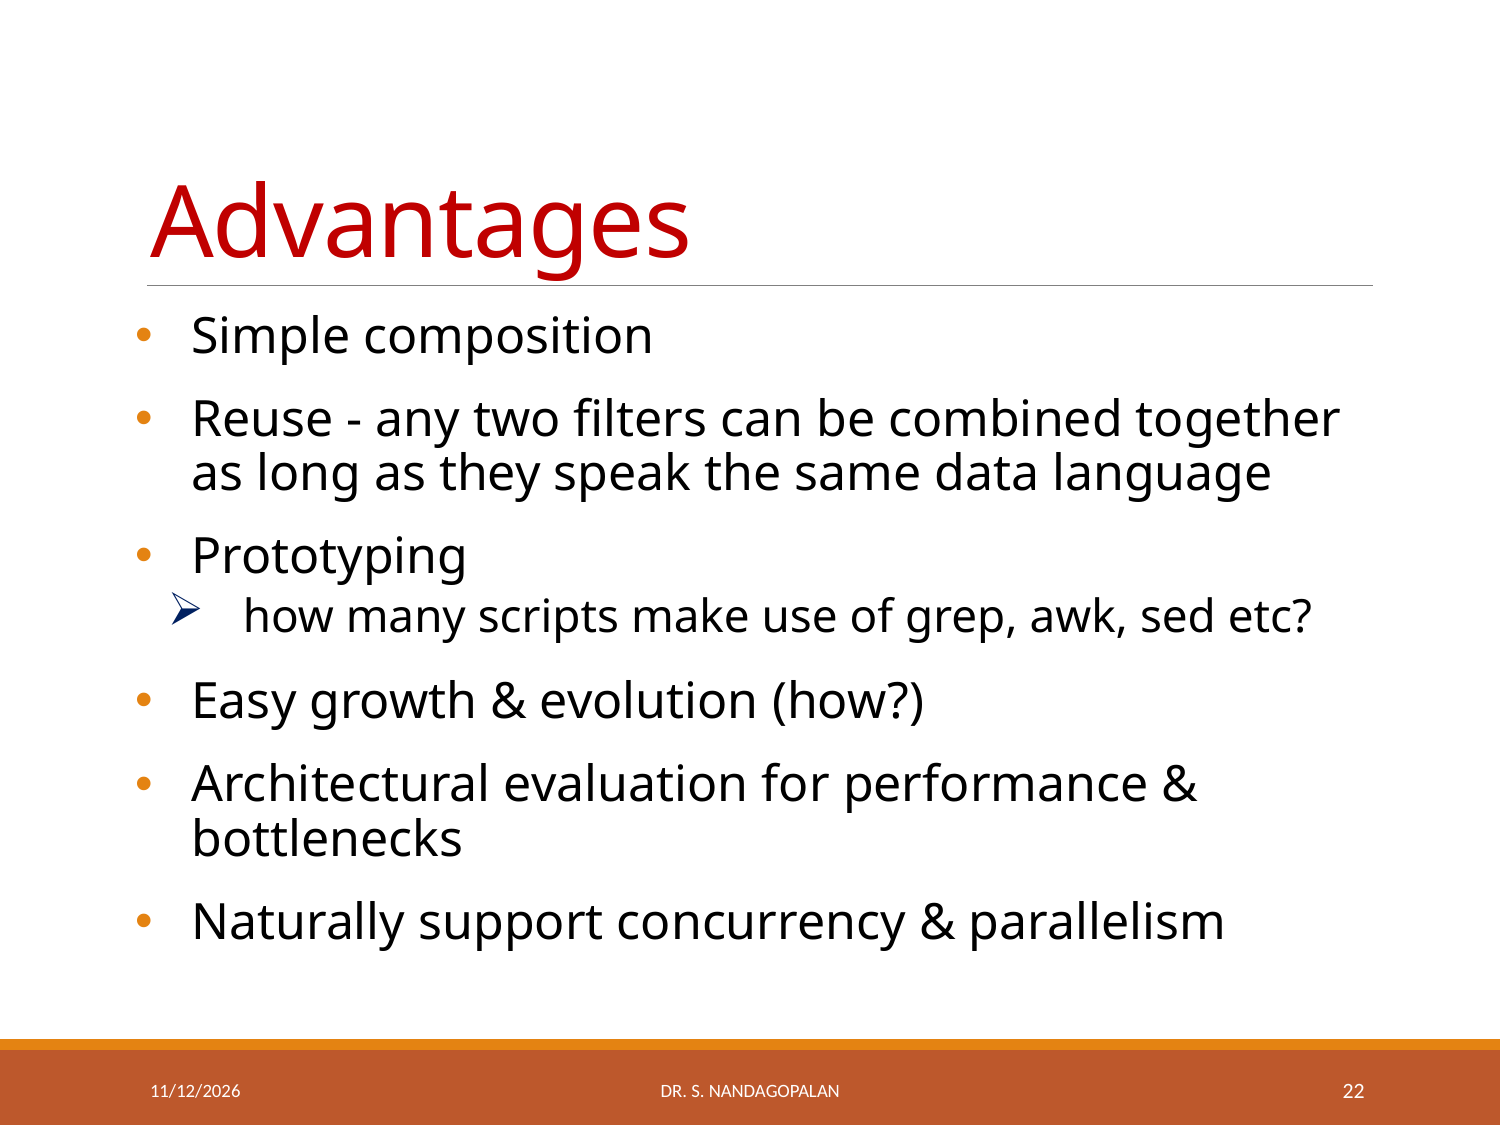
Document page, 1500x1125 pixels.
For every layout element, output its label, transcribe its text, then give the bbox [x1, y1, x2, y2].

title Advantages [135, 47, 1373, 285]
slide_number 22 [1218, 1059, 1380, 1120]
footer Dr. S. Nandagopalan [453, 1059, 1047, 1120]
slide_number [135, 1059, 440, 1120]
list Simple composition Reuse - any two filters can be combined together as long as they speak the same data language Prototyping how many scripts make use of grep, awk, sed etc? Easy growth & evolution (how?) Architectural evaluation for performance & bottlenecks Naturally support concurrency & parallelism [135, 302, 1373, 963]
